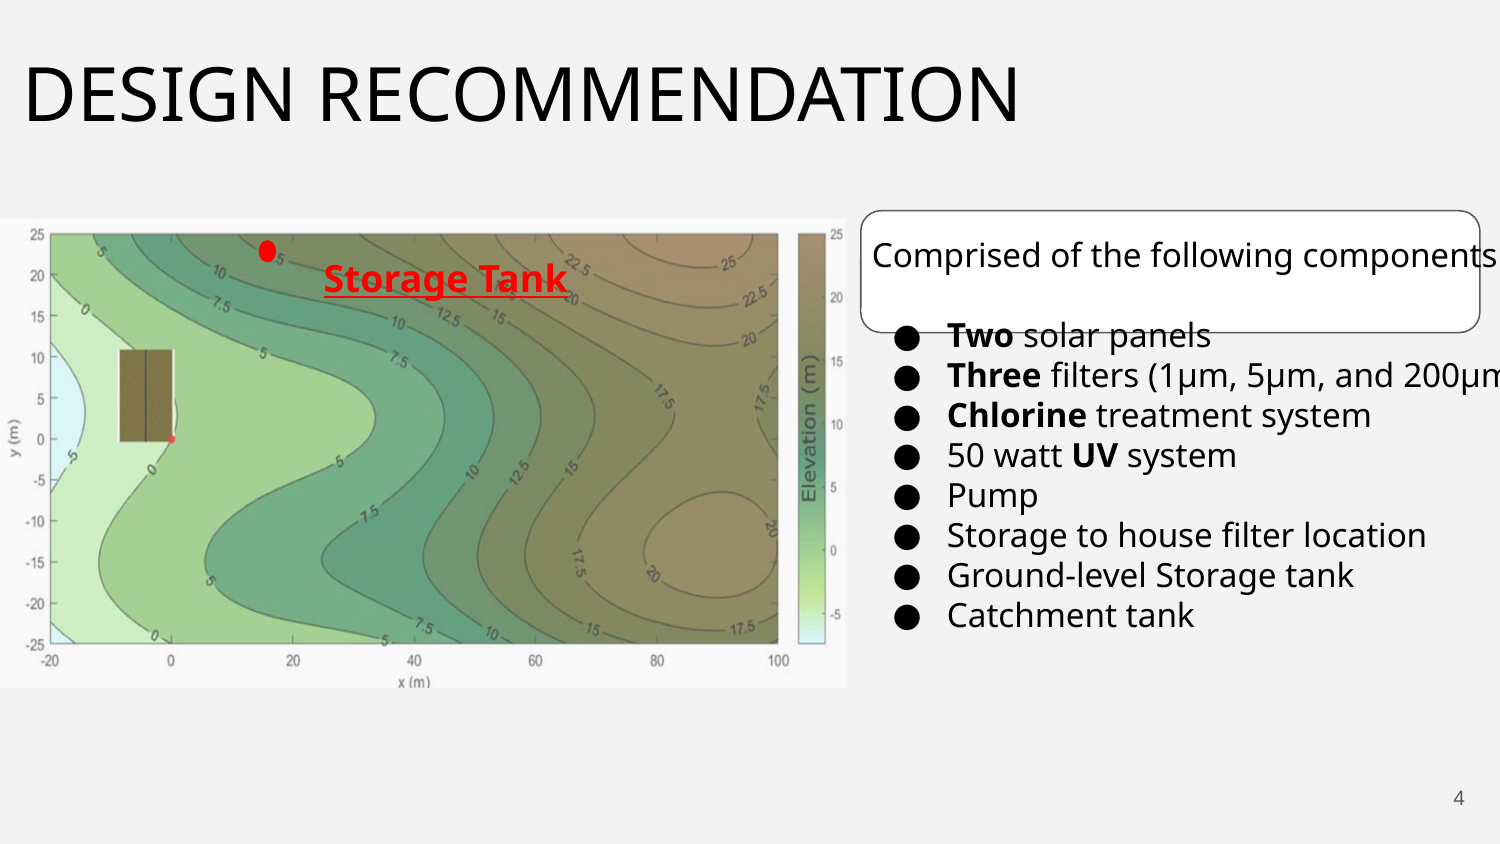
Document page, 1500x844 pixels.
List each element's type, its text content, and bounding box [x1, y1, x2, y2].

picture [0, 219, 845, 688]
text_box [864, 210, 1476, 219]
title DESIGN RECOMMENDATION [7, 22, 1483, 161]
slide_number ‹#› [1389, 764, 1480, 830]
title Comprised of the following components: Two solar panels Three filters (1μm, 5μm, and 200μm) Chlorine treatment system 50 watt UV system Pump Storage to house filter location Ground-level Storage tank Catchment tank [856, 219, 1500, 789]
